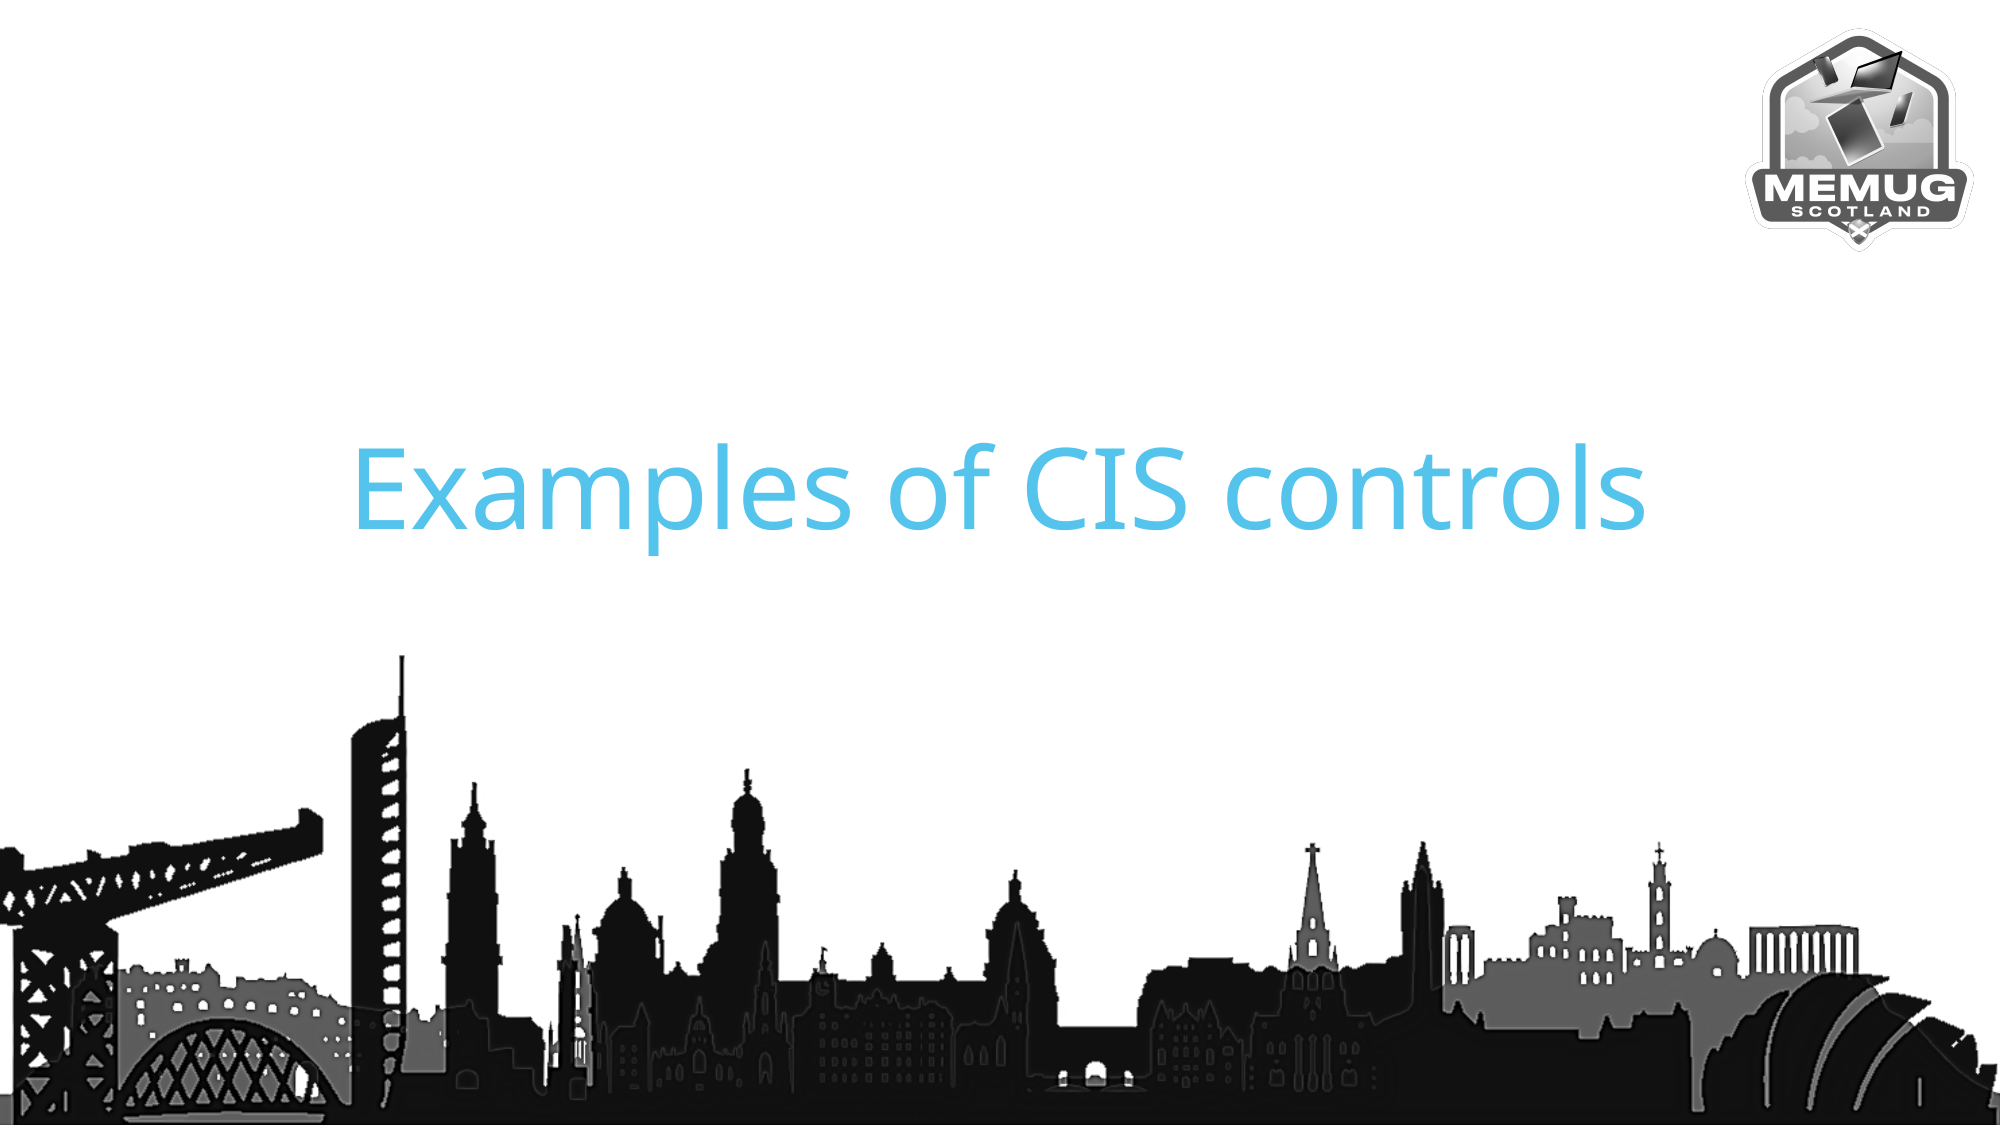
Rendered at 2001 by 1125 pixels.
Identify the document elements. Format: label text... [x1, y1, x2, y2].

title Examples of CIS controls [207, 384, 1791, 602]
picture [0, 615, 2000, 1125]
picture [1719, 0, 2000, 281]
